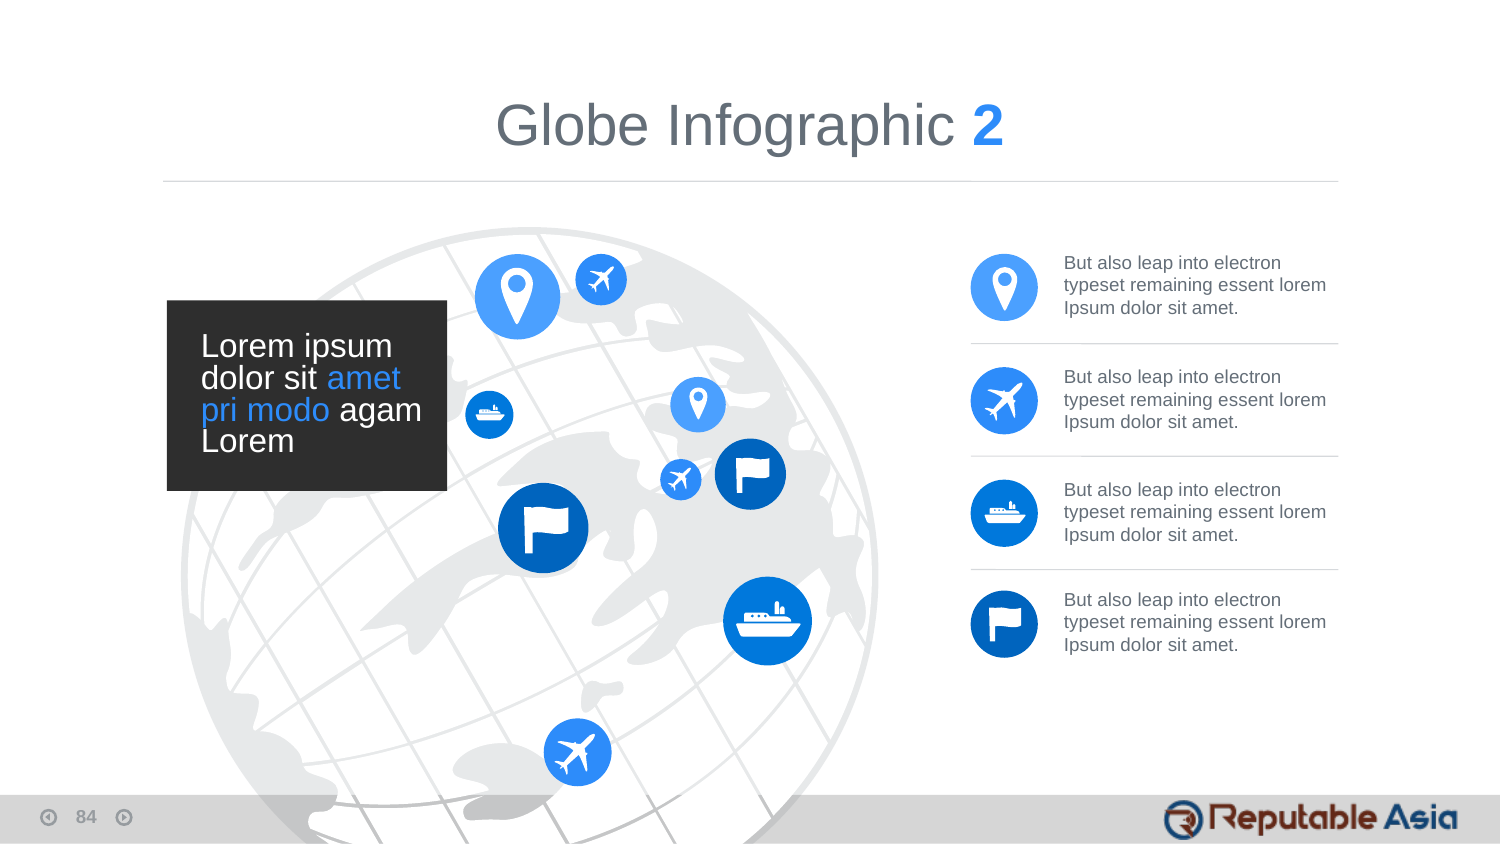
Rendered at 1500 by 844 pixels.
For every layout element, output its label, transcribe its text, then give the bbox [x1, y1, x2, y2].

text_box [575, 253, 628, 306]
text_box But also leap into electron typeset remaining essent lorem Ipsum dolor sit amet. [1064, 360, 1340, 437]
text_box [970, 253, 1039, 322]
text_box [970, 366, 1039, 435]
text_box But also leap into electron typeset remaining essent lorem Ipsum dolor sit amet. [1064, 472, 1340, 550]
text_box Globe Infographic 2 [262, 92, 1238, 170]
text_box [465, 390, 514, 440]
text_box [543, 718, 612, 787]
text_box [166, 300, 448, 492]
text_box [722, 576, 813, 666]
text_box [659, 458, 702, 501]
text_box But also leap into electron typeset remaining essent lorem Ipsum dolor sit amet. [1064, 582, 1340, 660]
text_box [970, 479, 1039, 548]
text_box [670, 376, 726, 433]
text_box But also leap into electron typeset remaining essent lorem Ipsum dolor sit amet. [1064, 246, 1340, 323]
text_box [714, 438, 787, 511]
picture [1162, 799, 1459, 840]
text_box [474, 253, 561, 340]
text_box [970, 590, 1039, 658]
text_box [497, 482, 589, 574]
slide_number 84 [54, 797, 118, 829]
text_box 40% Heading Text One [667, 379, 789, 516]
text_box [180, 226, 879, 844]
